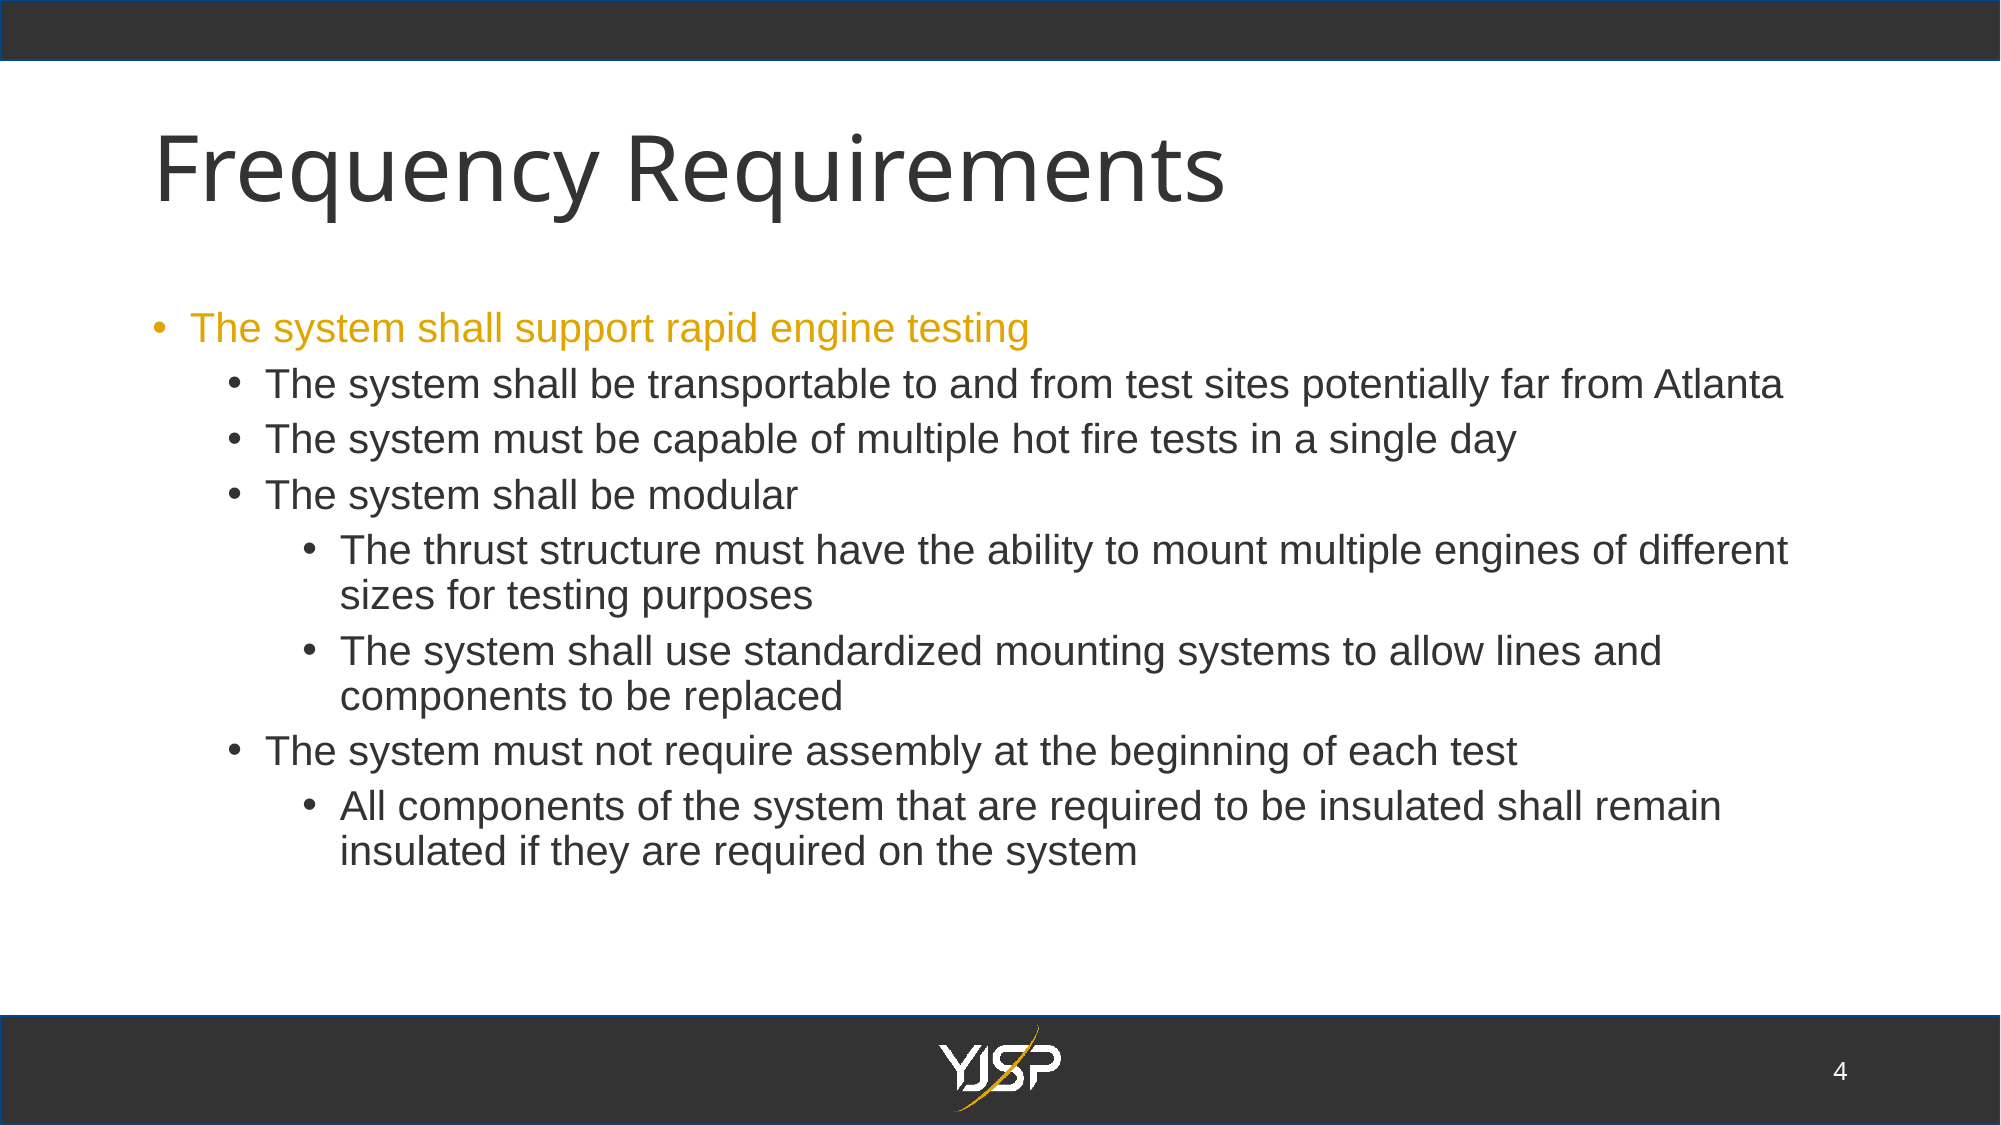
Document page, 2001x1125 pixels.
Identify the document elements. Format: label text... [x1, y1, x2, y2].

list The system shall support rapid engine testing The system shall be transportable to and from test sites potentially far from Atlanta The system must be capable of multiple hot fire tests in a single day The system shall be modular The thrust structure must have the ability to mount multiple engines of different sizes for testing purposes The system shall use standardized mounting systems to allow lines and components to be replaced The system must not require assembly at the beginning of each test All components of the system that are required to be insulated shall remain insulated if they are required on the system [137, 299, 1863, 1014]
slide_number 4 [1412, 1042, 1863, 1103]
picture [938, 1025, 1061, 1112]
list Frequency Requirements [137, 63, 1863, 281]
